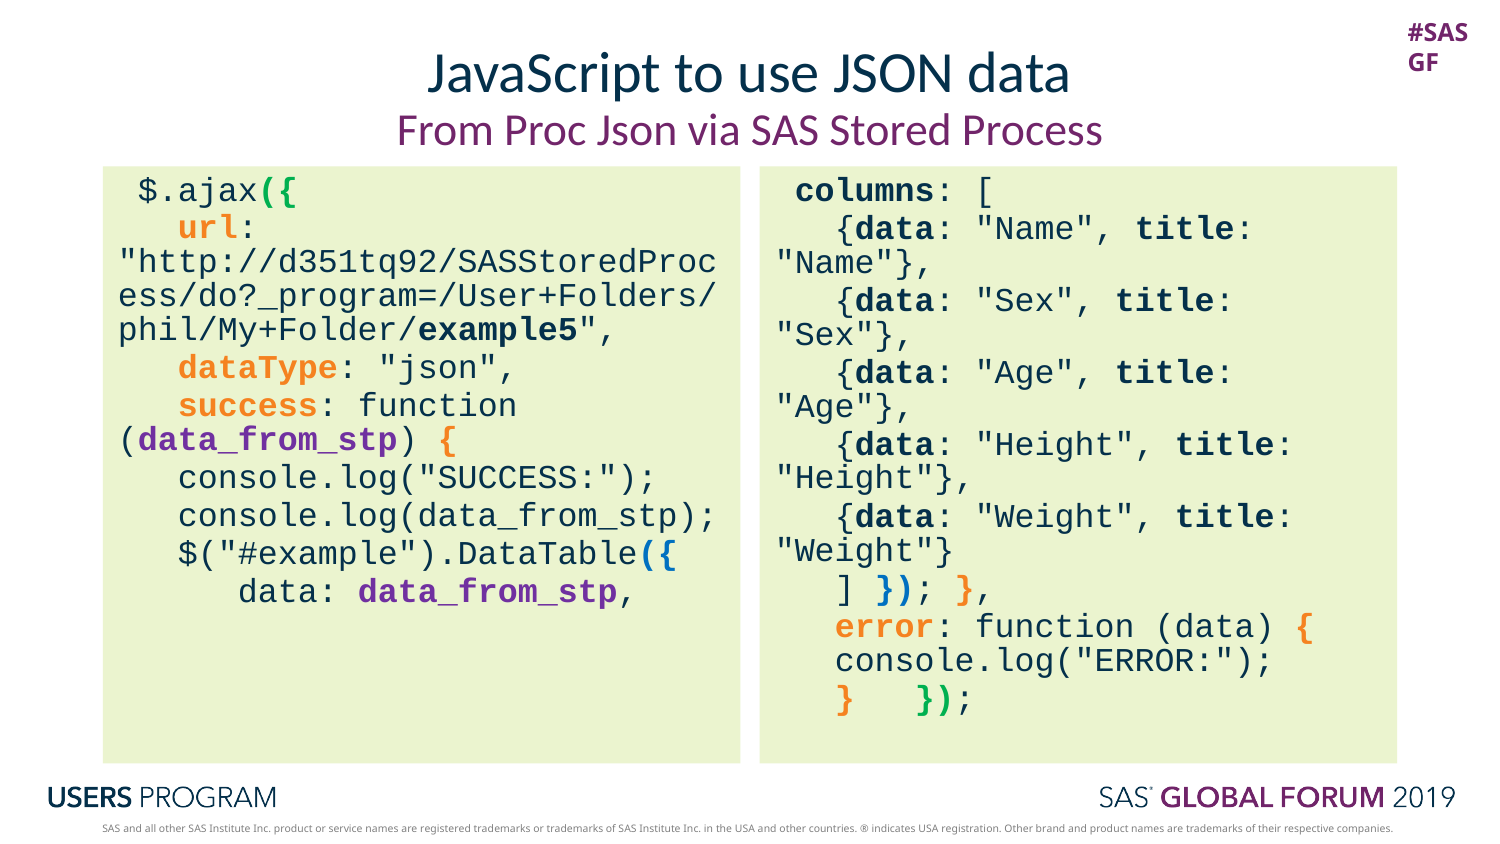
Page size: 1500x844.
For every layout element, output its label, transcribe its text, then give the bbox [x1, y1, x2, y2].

title JavaScript to use JSON data [102, 31, 1398, 105]
list $.ajax({ url: "http://d351tq92/SASStoredProcess/do?_program=/User+Folders/phil/My+Folder/example5", dataType: "json", success: function (data_from_stp) { console.log("SUCCESS:"); console.log(data_from_stp); $("#example").DataTable({ data: data_from_stp, [102, 166, 741, 764]
list columns: [ {data: "Name", title: "Name"}, {data: "Sex", title: "Sex"}, {data: "Age", title: "Age"}, {data: "Height", title: "Height"}, {data: "Weight", title: "Weight"} ] }); }, error: function (data) { console.log("ERROR:"); } }); [759, 166, 1398, 764]
picture [0, 0, 1500, 844]
list From Proc Json via SAS Stored Process [102, 105, 1398, 150]
